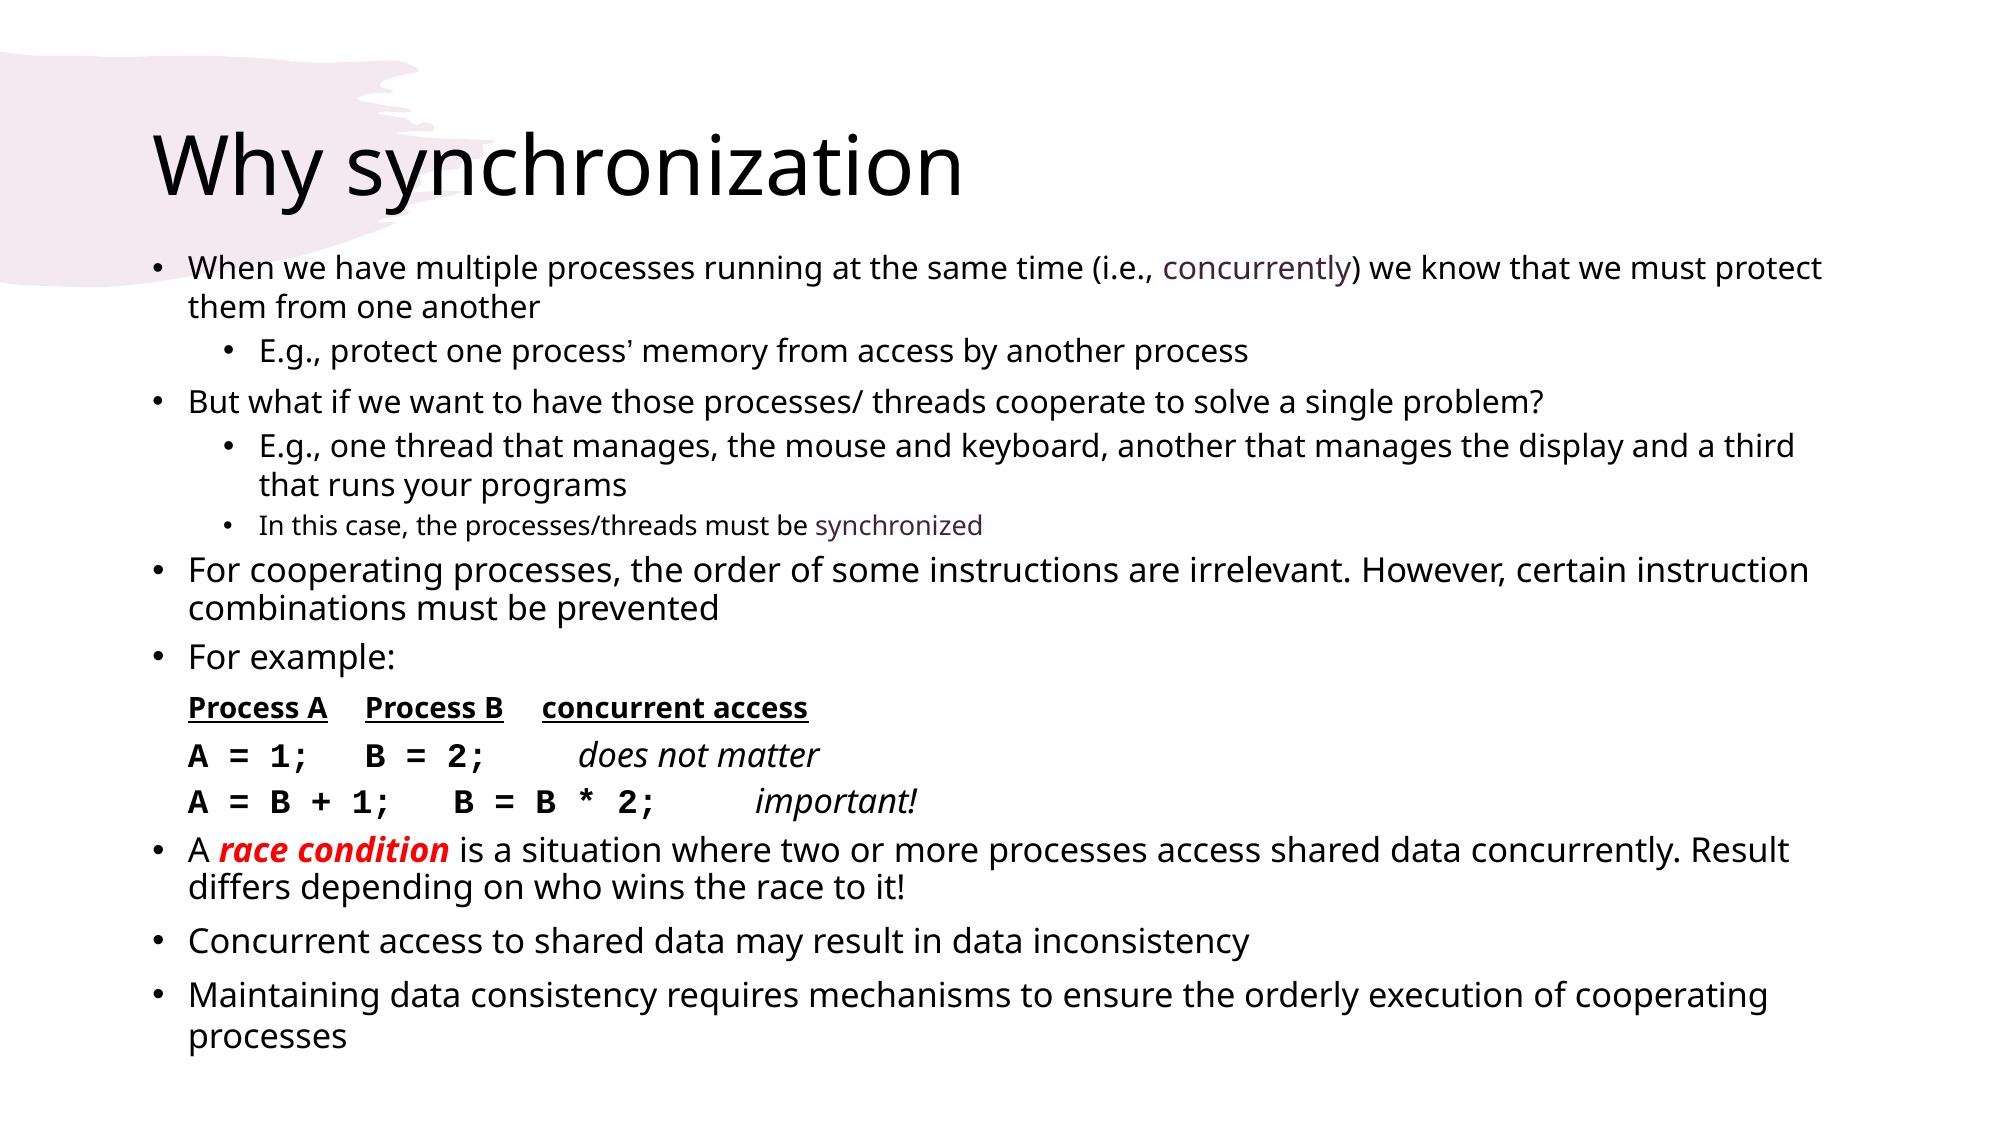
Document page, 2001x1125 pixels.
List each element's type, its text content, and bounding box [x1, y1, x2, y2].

title Why synchronization [137, 59, 1863, 240]
list When we have multiple processes running at the same time (i.e., concurrently) we know that we must protect them from one another E.g., protect one process’ memory from access by another process But what if we want to have those processes/ threads cooperate to solve a single problem? E.g., one thread that manages, the mouse and keyboard, another that manages the display and a third that runs your programs In this case, the processes/threads must be synchronized For cooperating processes, the order of some instructions are irrelevant. However, certain instruction combinations must be prevented For example: Process A Process B concurrent access A = 1; B = 2; does not matter A = B + 1; B = B * 2; important! A race condition is a situation where two or more processes access shared data concurrently. Result differs depending on who wins the race to it! Concurrent access to shared data may result in data inconsistency Maintaining data consistency requires mechanisms to ensure the orderly execution of cooperating processes [137, 240, 1863, 1066]
